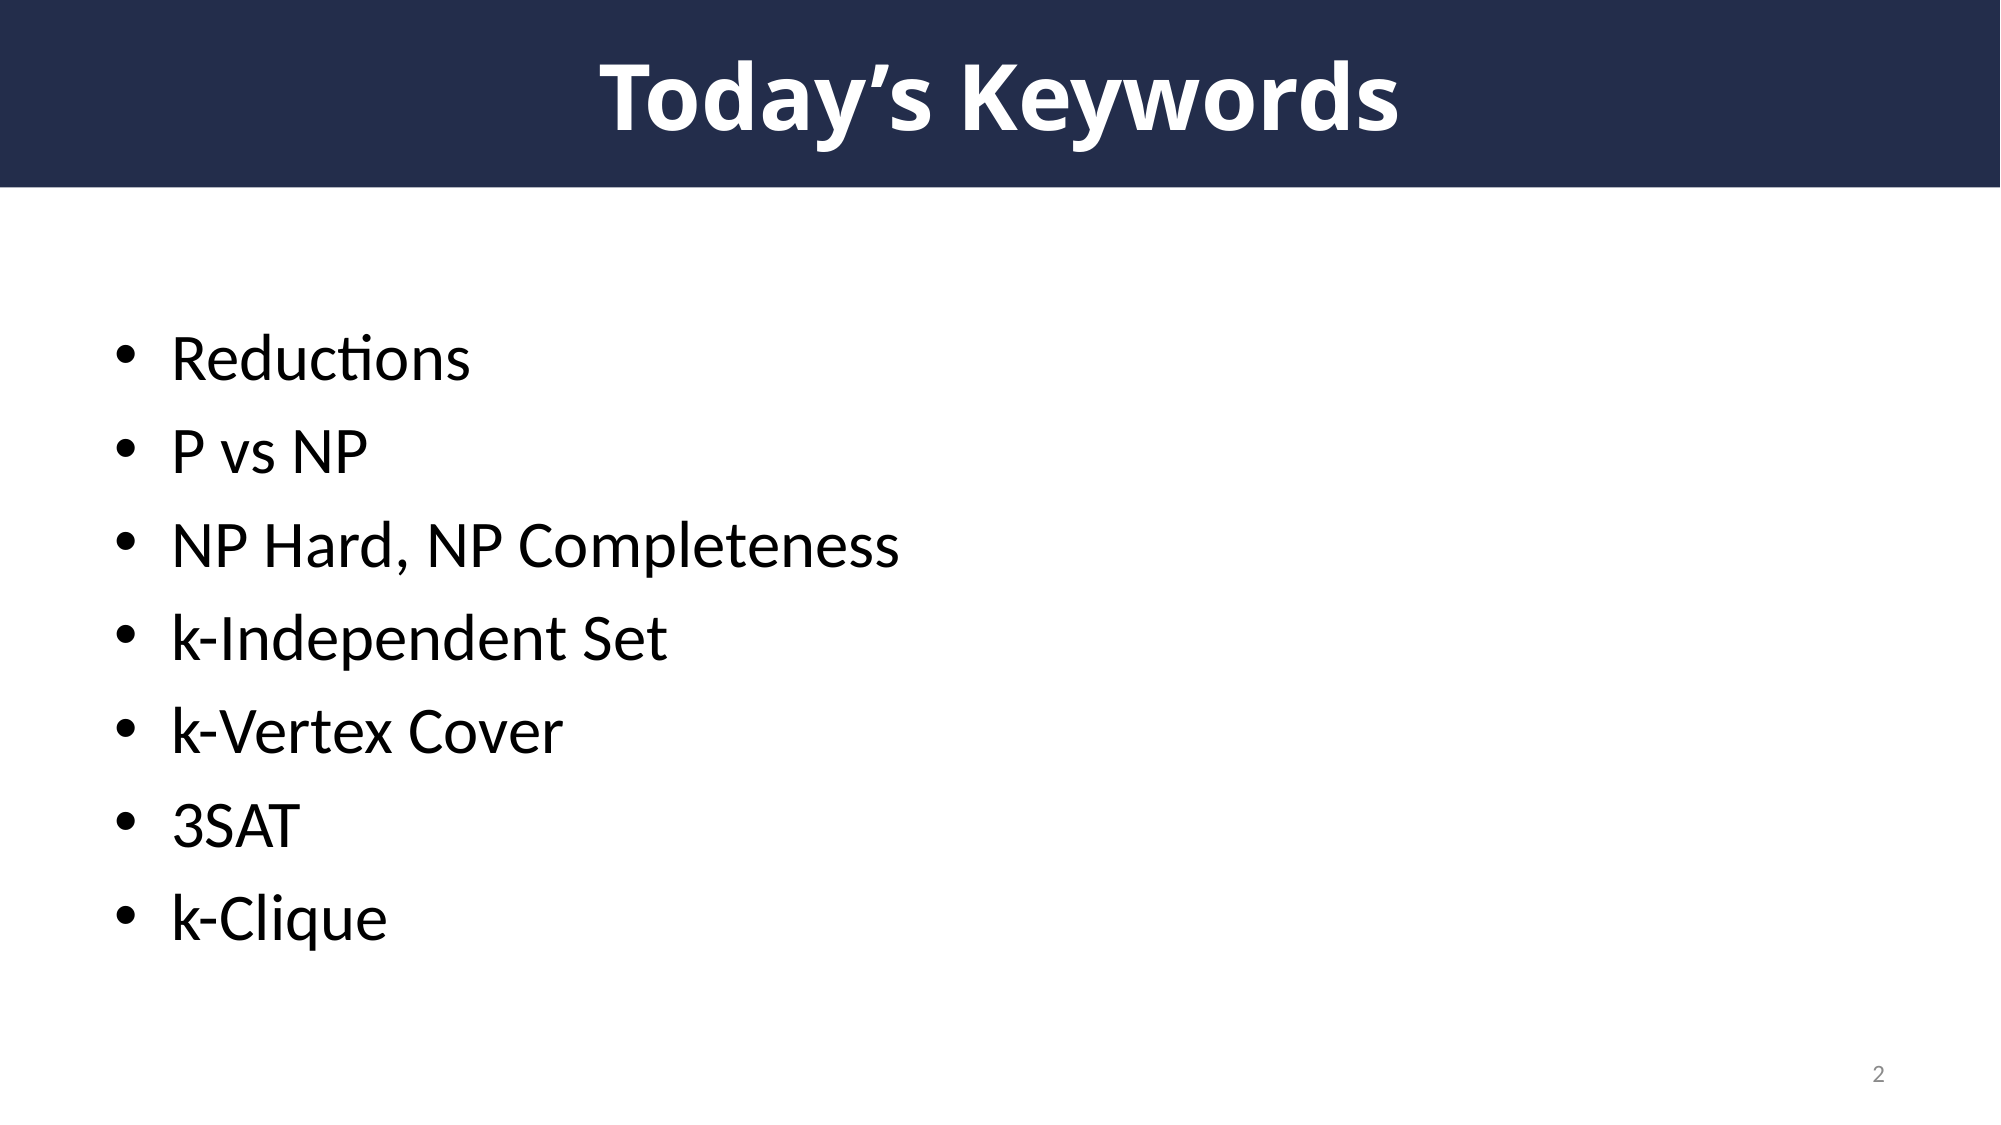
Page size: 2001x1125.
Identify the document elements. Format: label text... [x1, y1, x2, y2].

list Reductions P vs NP NP Hard, NP Completeness k-Independent Set k-Vertex Cover 3SAT k-Clique [99, 262, 1900, 1005]
slide_number 2 [1433, 1042, 1900, 1103]
title Today’s Keywords [99, 24, 1900, 163]
